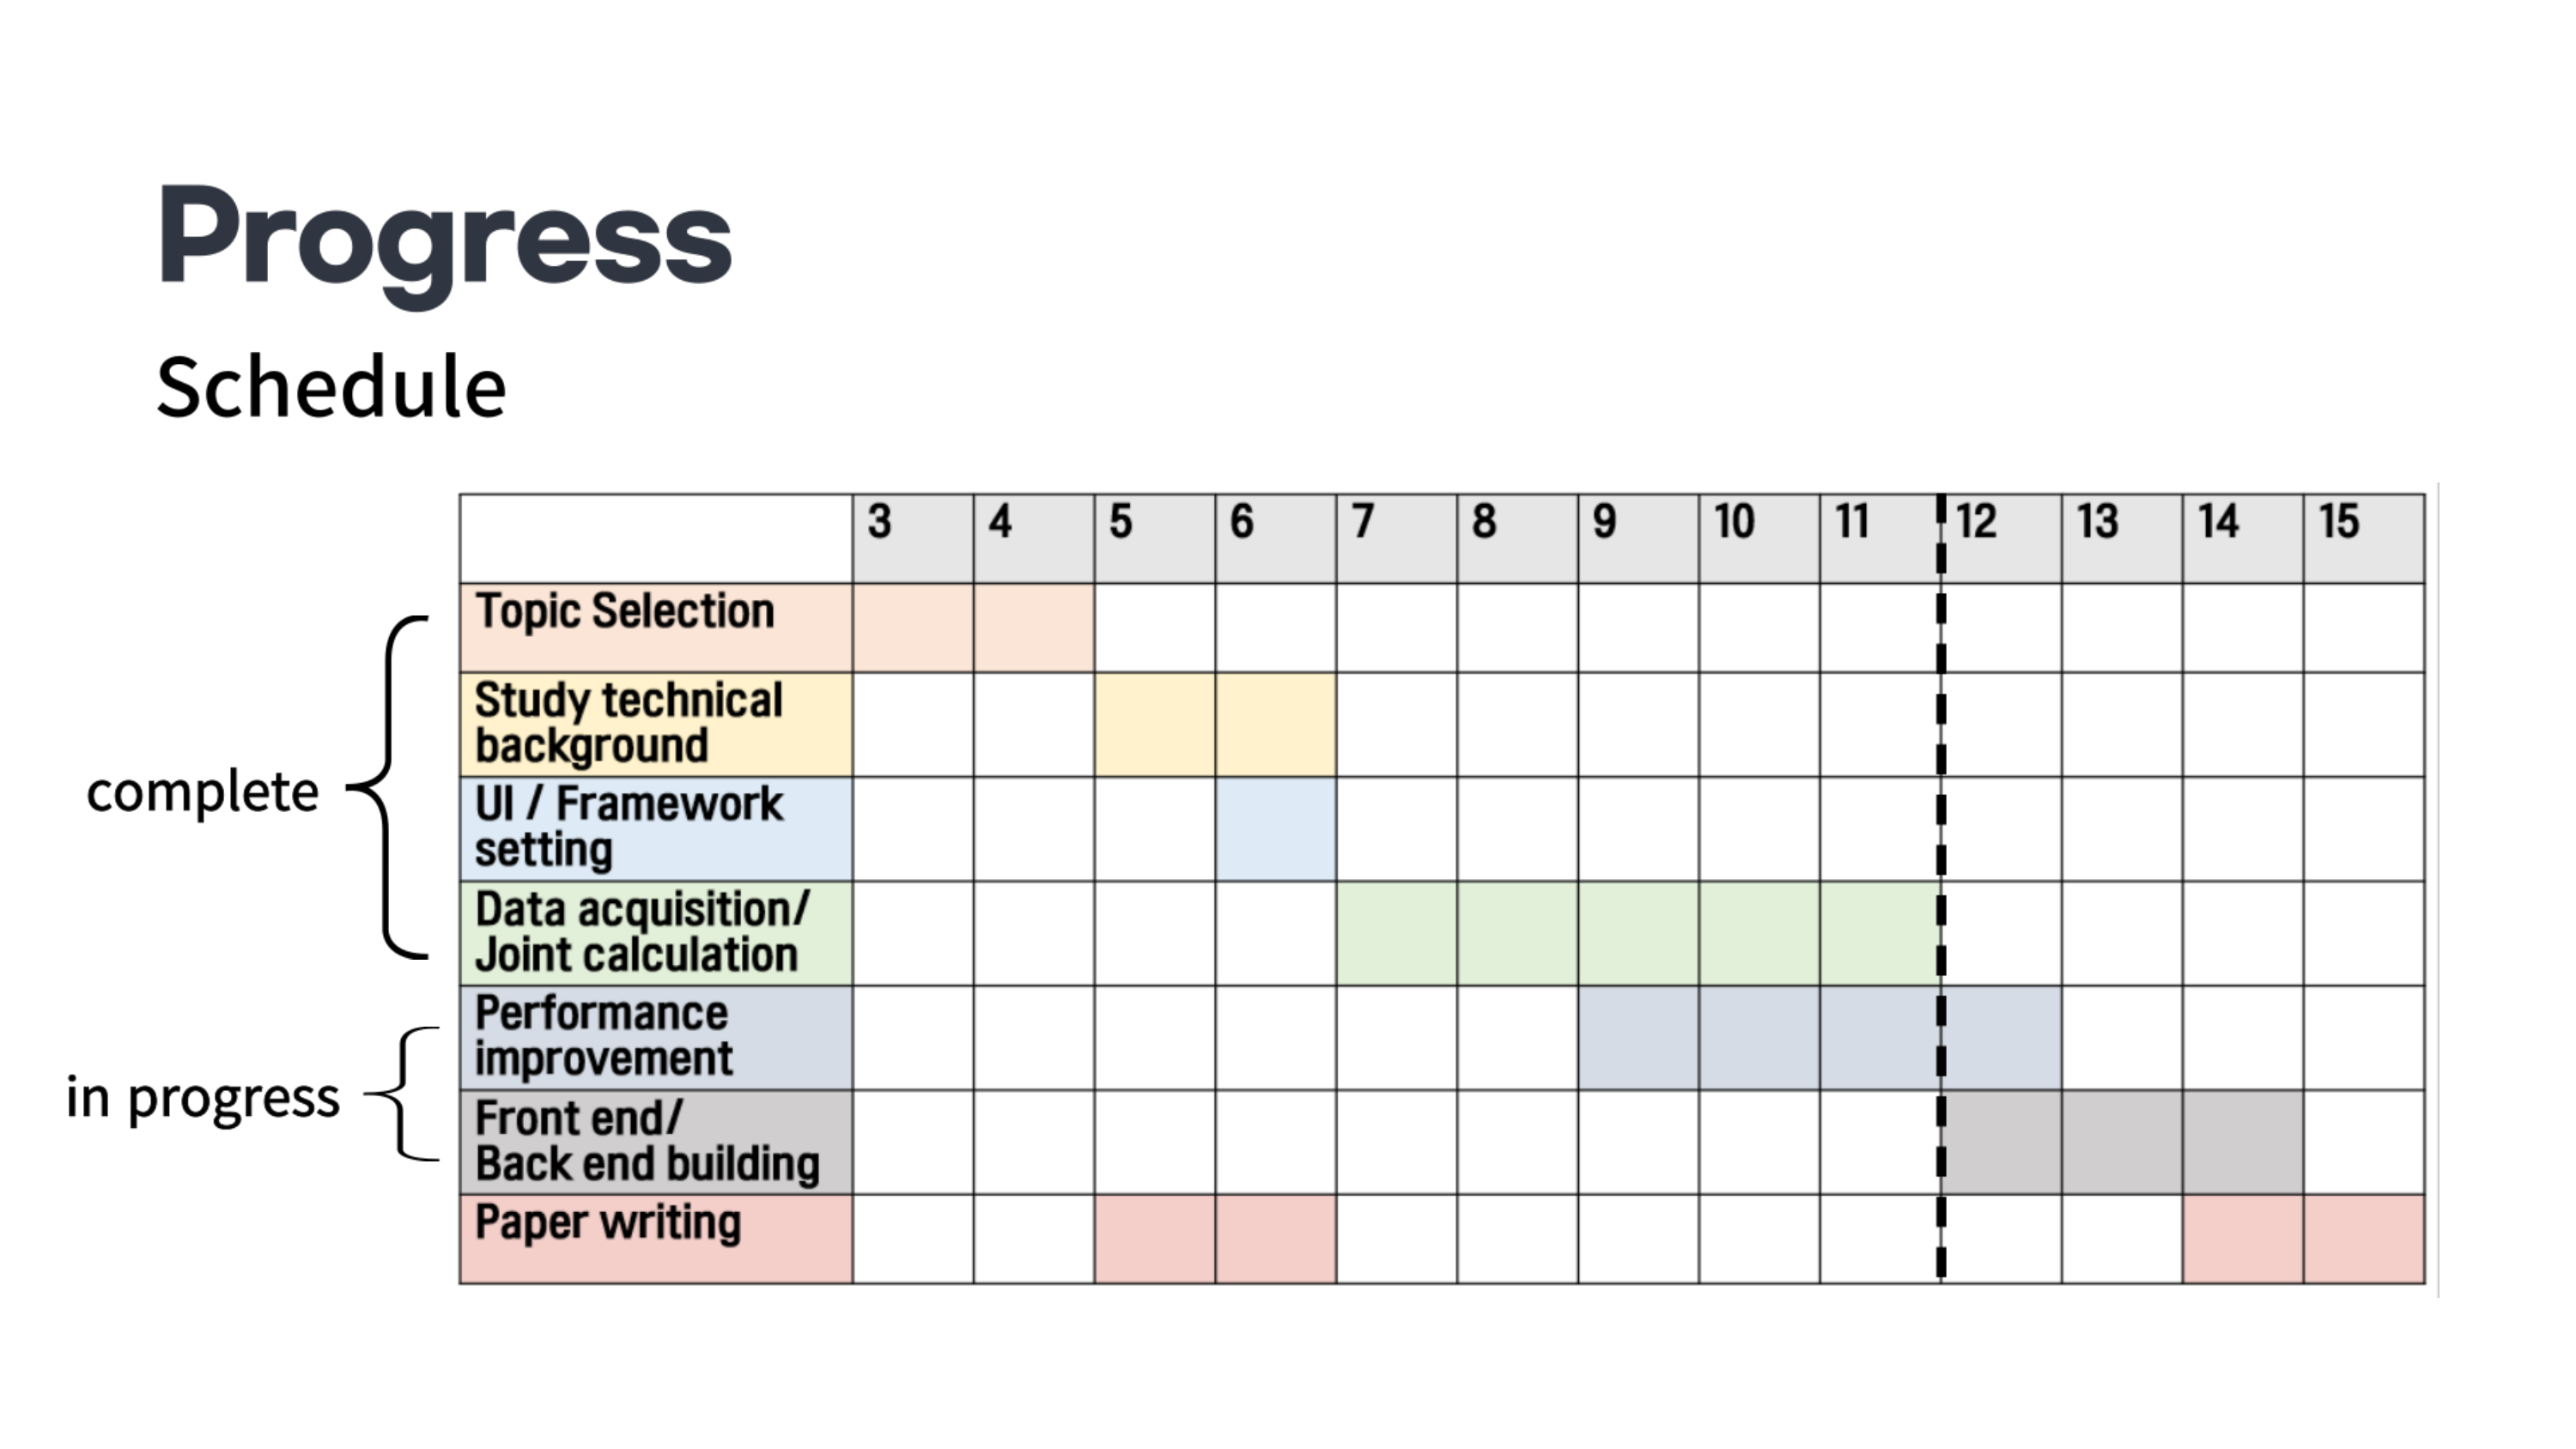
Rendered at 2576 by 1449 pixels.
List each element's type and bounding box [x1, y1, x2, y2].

text_box [447, 482, 2440, 1299]
picture [112, 106, 856, 512]
text_box [256, 1027, 604, 1162]
text_box [228, 615, 608, 961]
picture [69, 718, 370, 886]
picture [46, 1039, 398, 1182]
